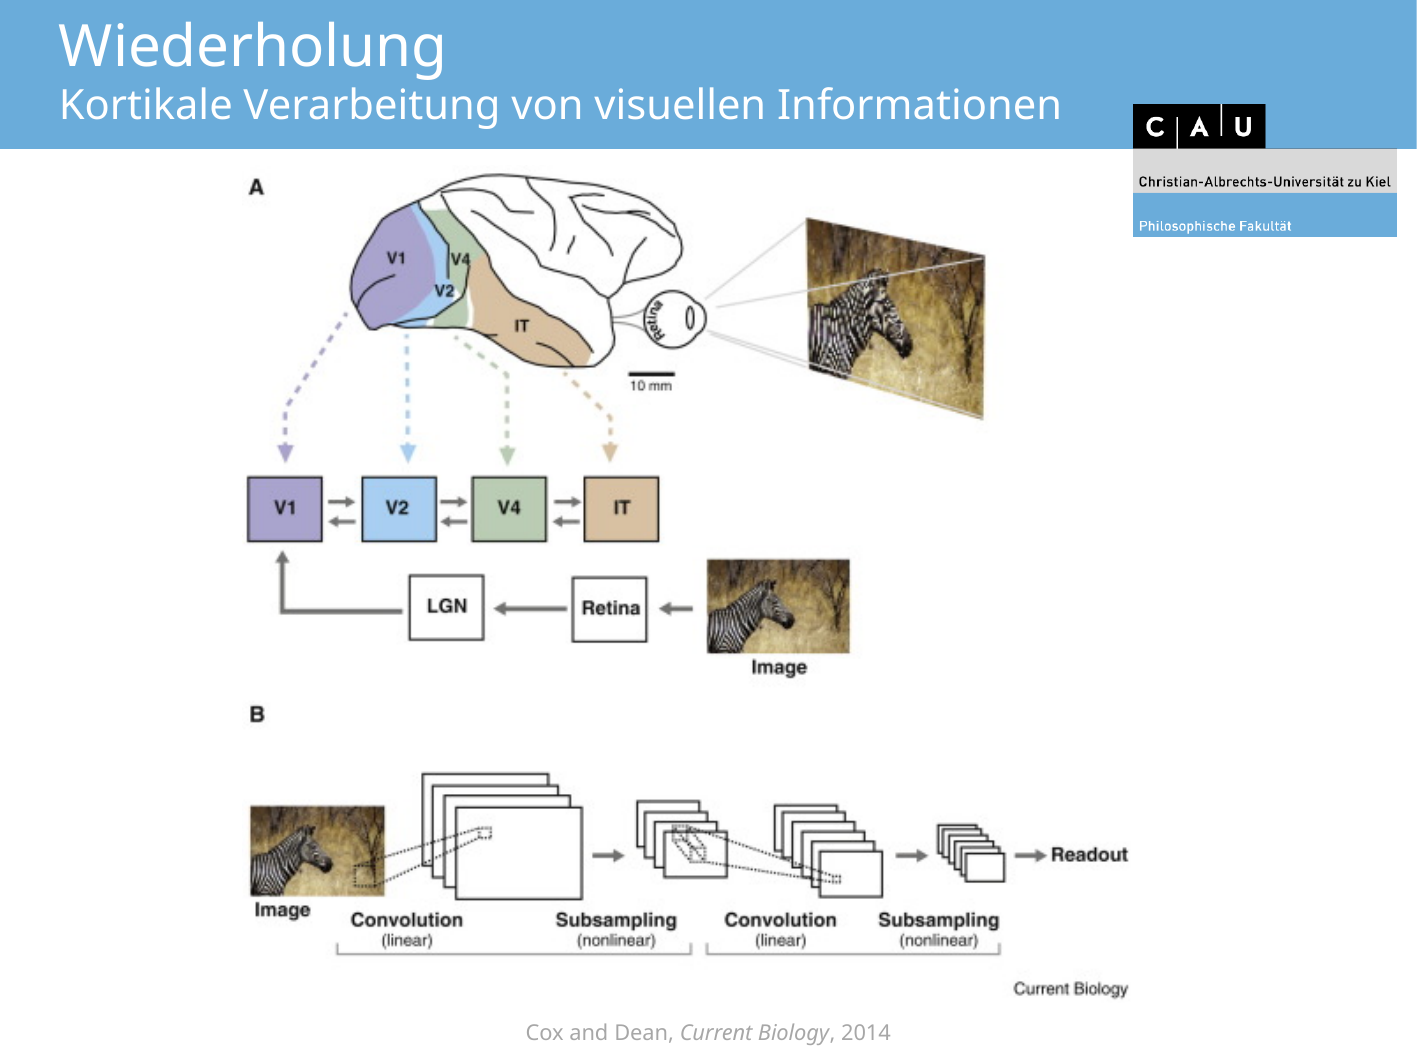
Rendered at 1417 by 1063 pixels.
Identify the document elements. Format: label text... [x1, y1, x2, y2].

picture [241, 104, 1397, 1003]
list Cox and Dean, Current Biology, 2014 [70, 1002, 1346, 1062]
title Wiederholung Kortikale Verarbeitung von visuellen Informationen [0, 0, 1180, 136]
